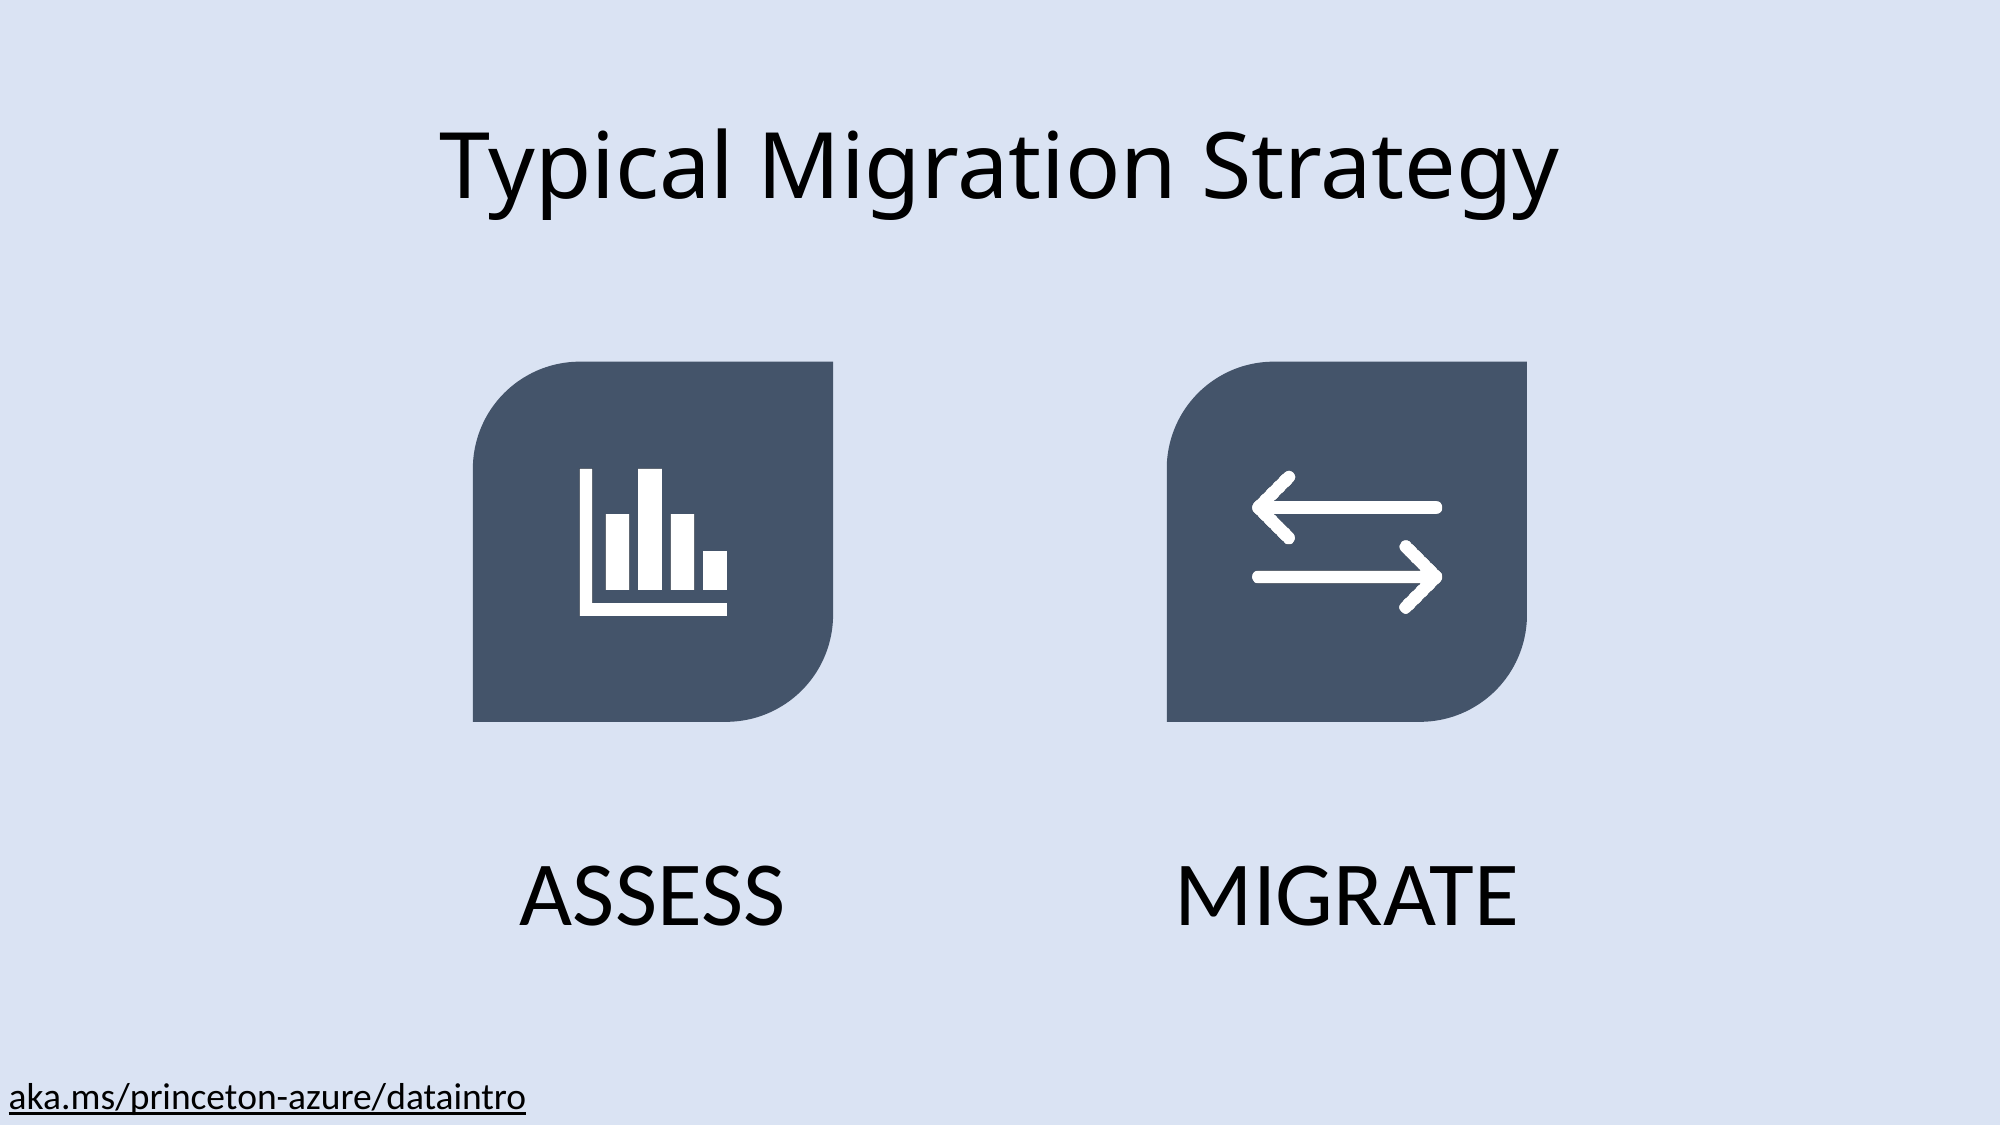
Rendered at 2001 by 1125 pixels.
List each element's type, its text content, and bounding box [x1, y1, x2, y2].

title Typical Migration Strategy [137, 59, 1863, 278]
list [137, 299, 1863, 1014]
text_box aka.ms/princeton-azure/dataintro​ [0, 1064, 849, 1125]
